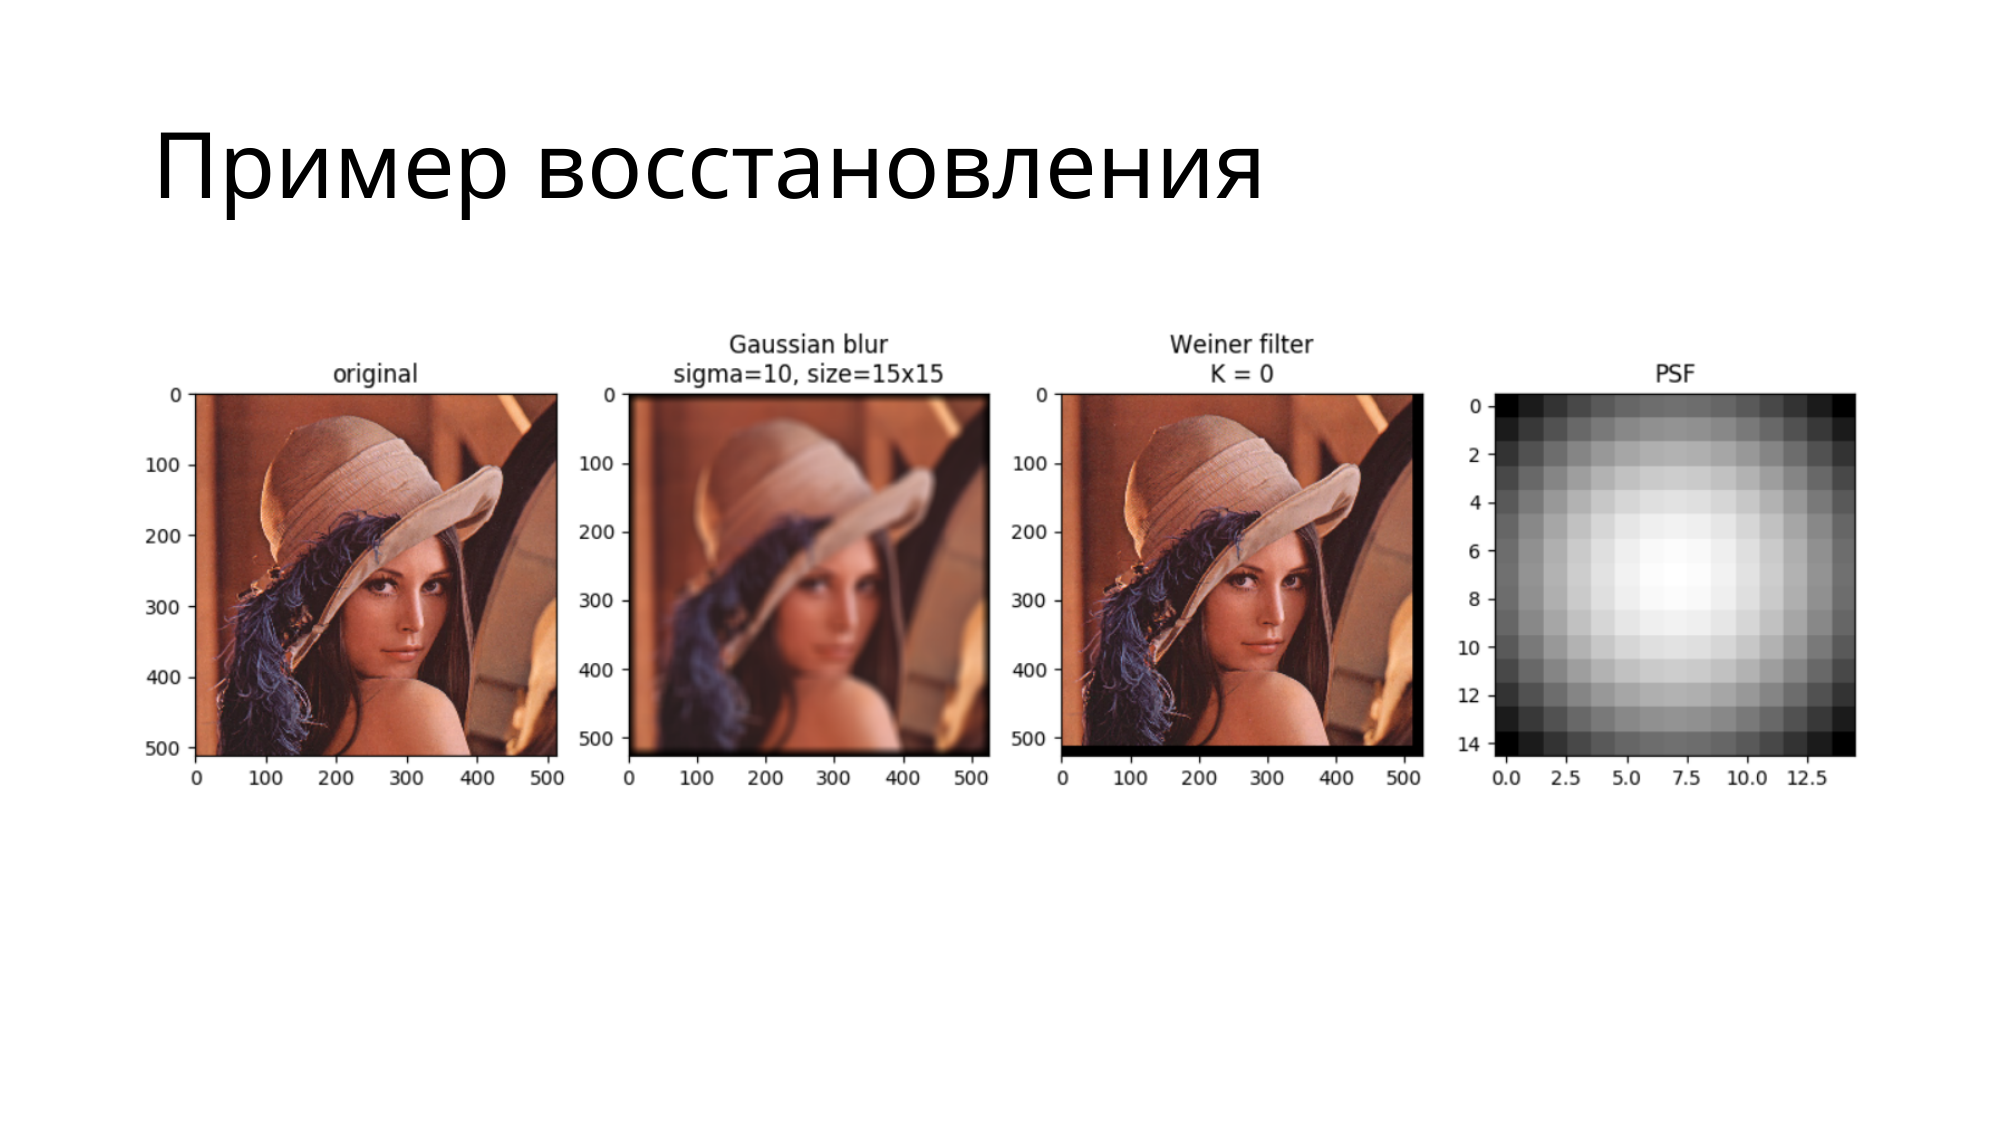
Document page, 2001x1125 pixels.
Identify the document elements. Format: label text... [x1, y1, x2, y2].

title Пример восстановления [137, 59, 1863, 278]
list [137, 328, 1863, 797]
